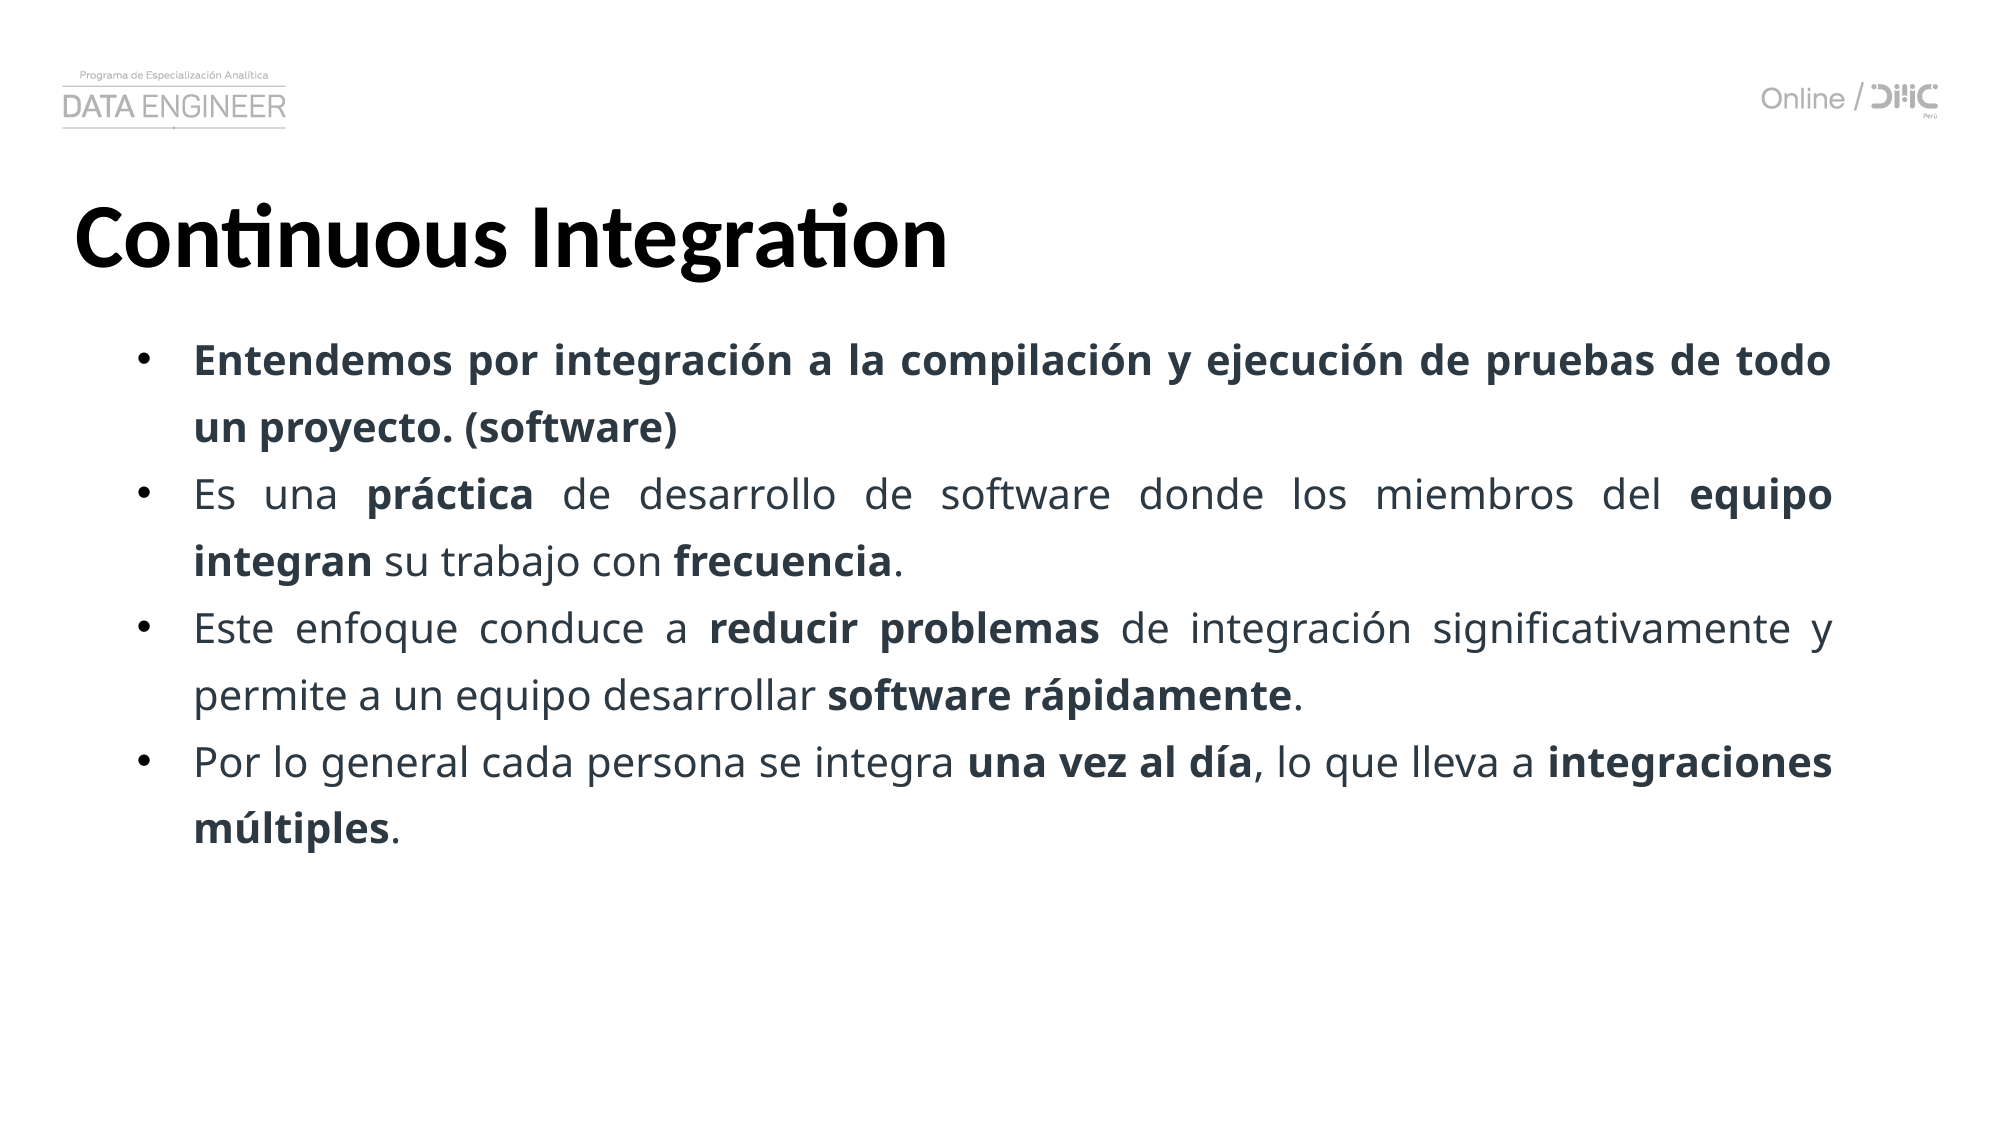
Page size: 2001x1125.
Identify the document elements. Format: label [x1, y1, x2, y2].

list [0, 0, 2000, 1125]
